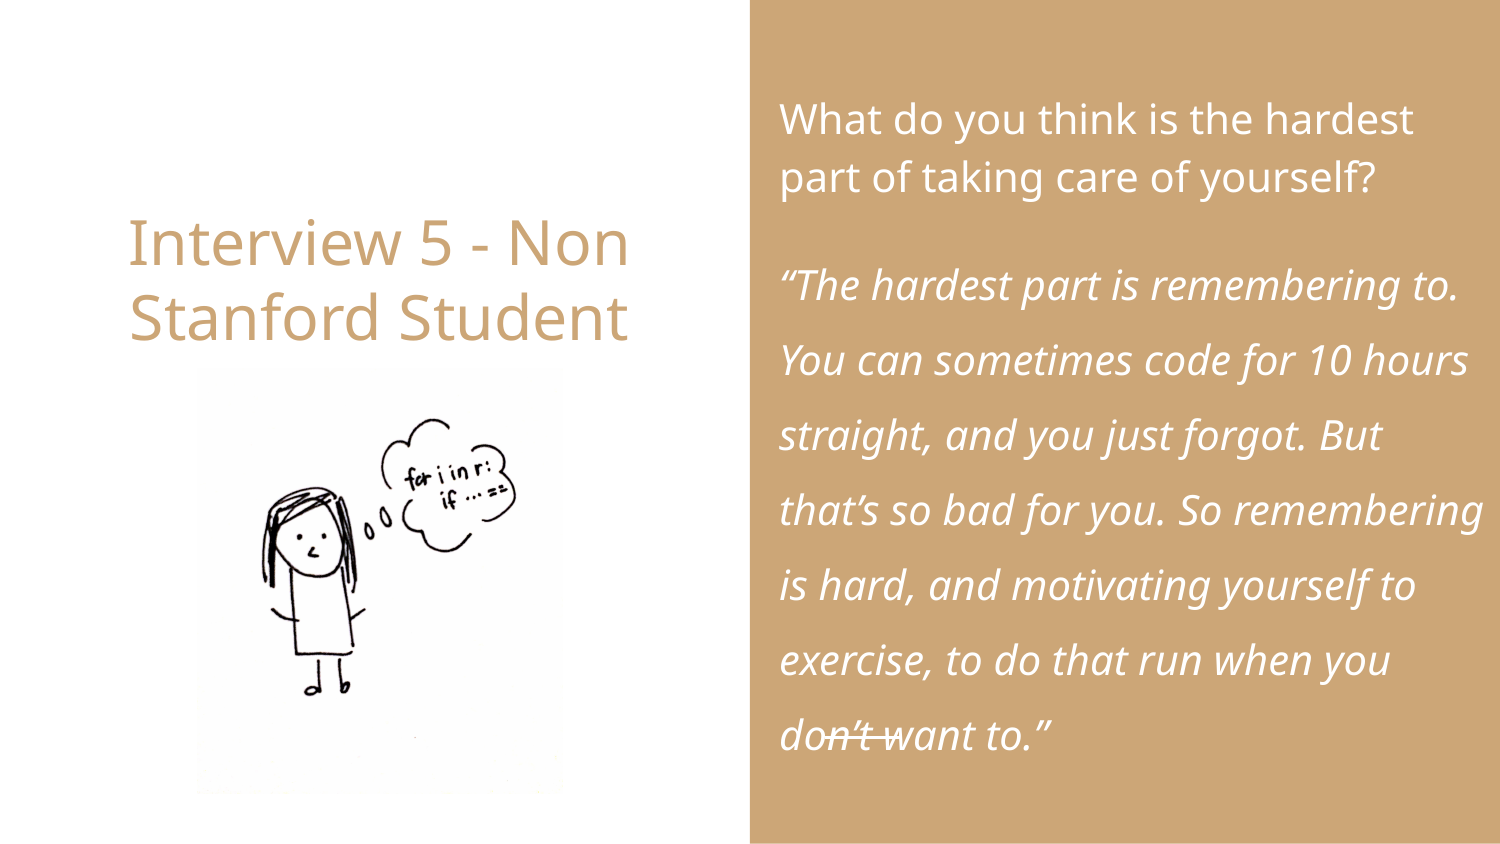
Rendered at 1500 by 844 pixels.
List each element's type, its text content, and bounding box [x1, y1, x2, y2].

picture [197, 368, 563, 794]
text_box What do you think is the hardest part of taking care of yourself? “The hardest part is remembering to. You can sometimes code for 10 hours straight, and you just forgot. But that’s so bad for you. So remembering is hard, and motivating yourself to exercise, to do that run when you don’t want to.” [764, 70, 1500, 374]
title Interview 5 - Non Stanford Student [11, 75, 748, 369]
